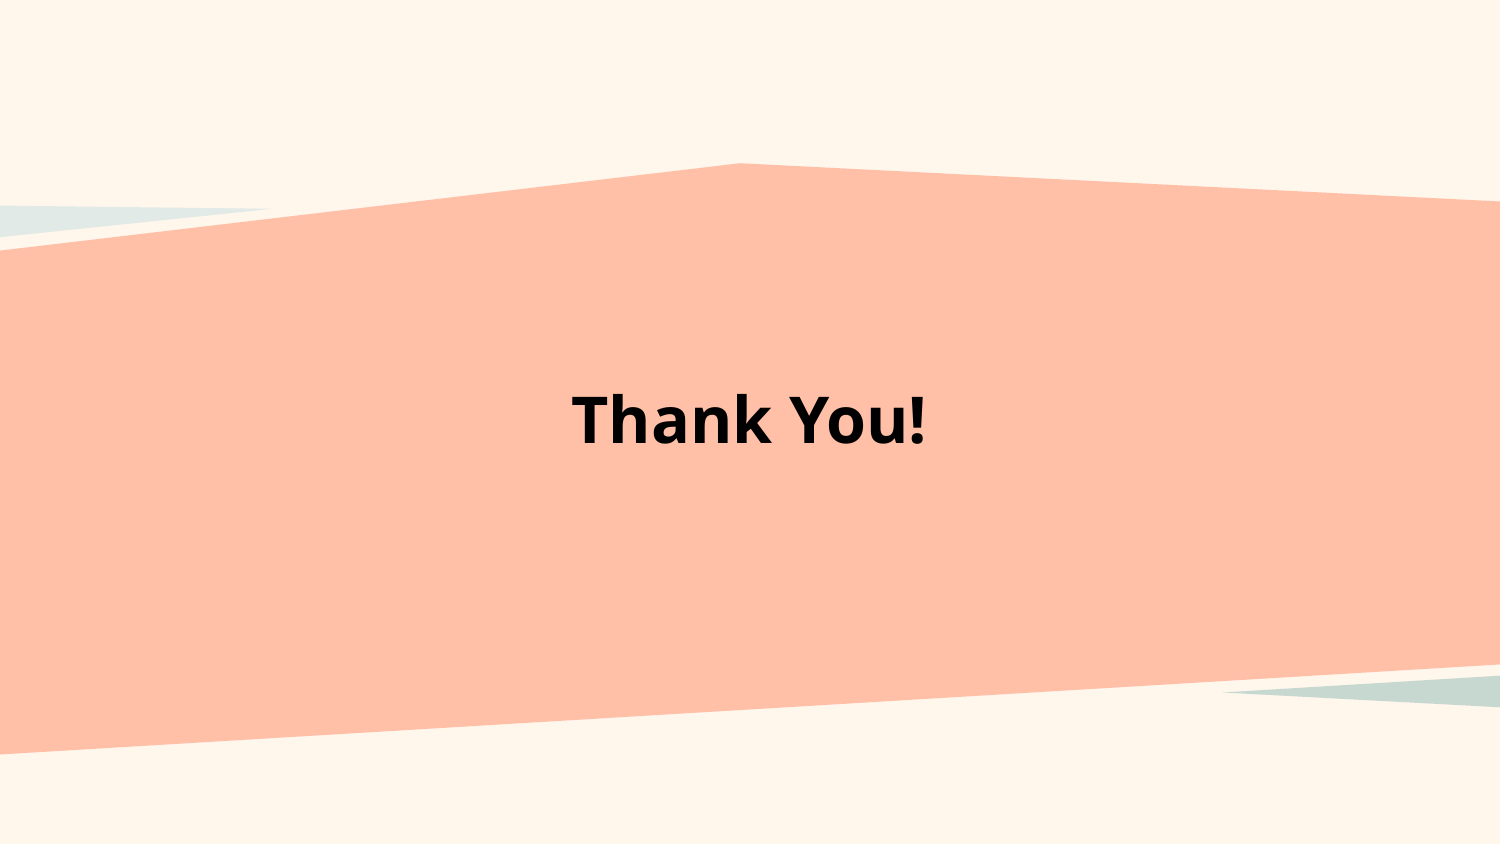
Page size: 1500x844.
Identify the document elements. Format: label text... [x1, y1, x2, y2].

title Thank You! [331, 294, 1169, 472]
